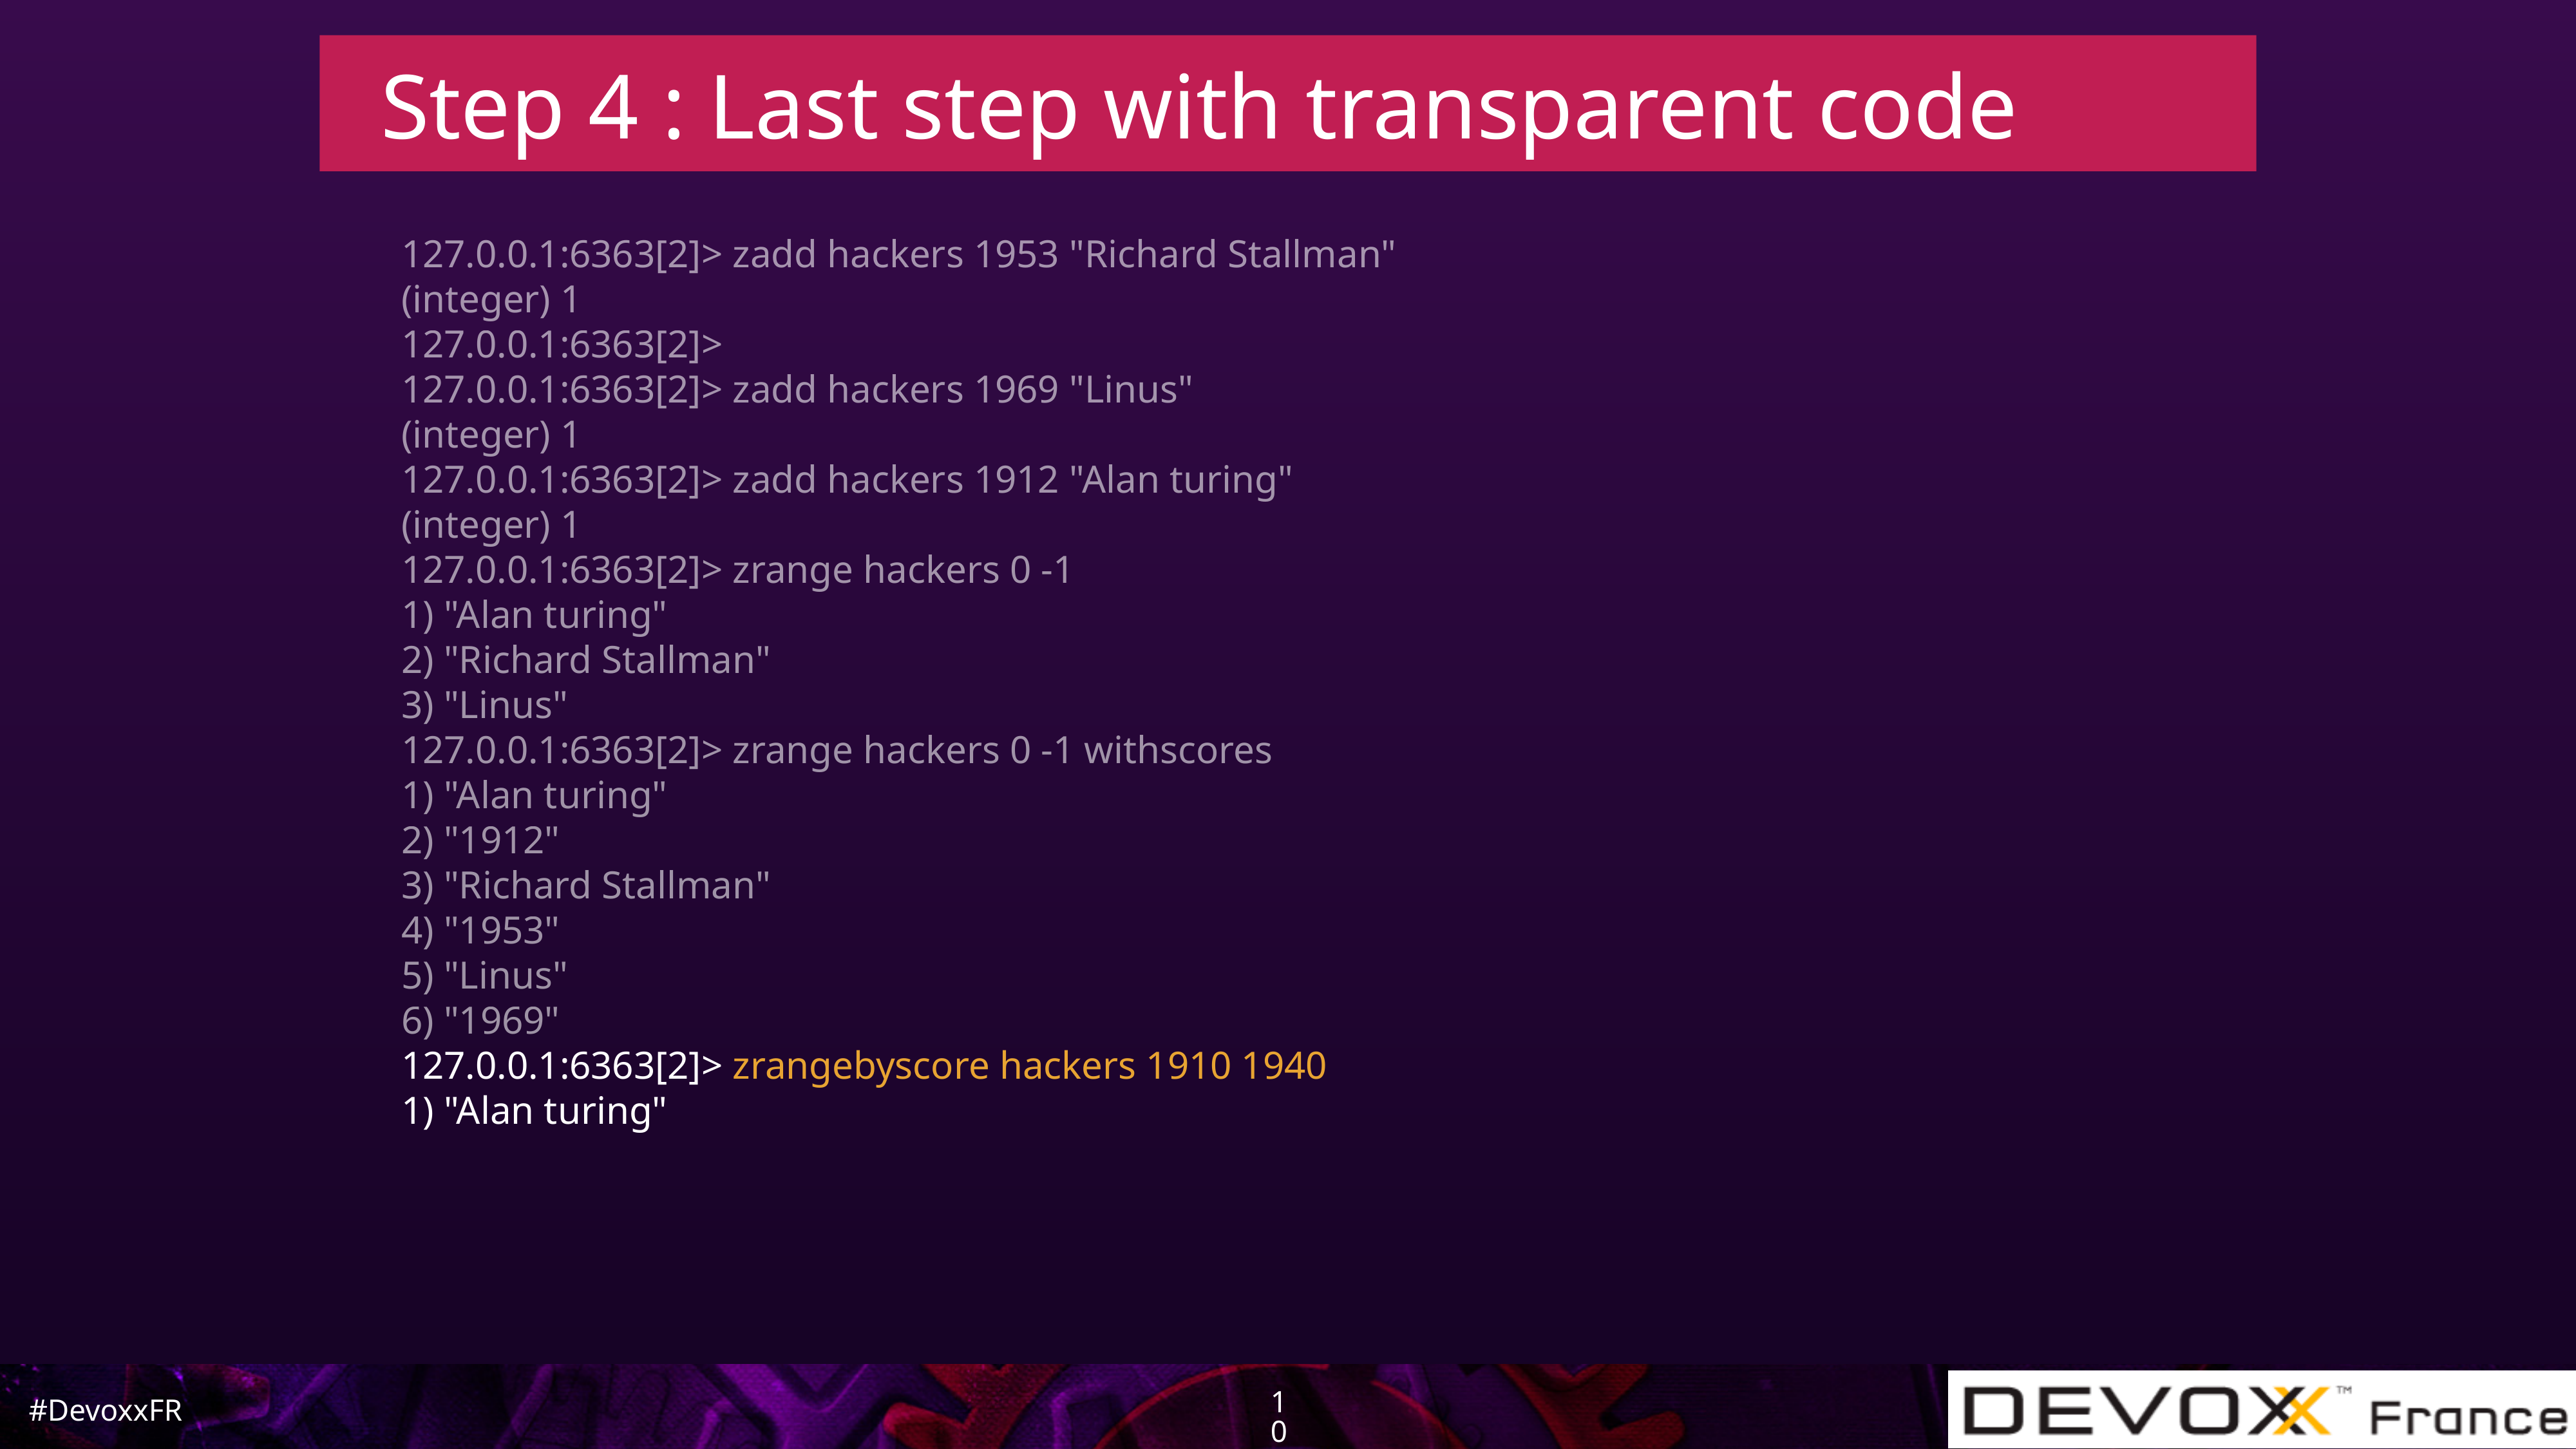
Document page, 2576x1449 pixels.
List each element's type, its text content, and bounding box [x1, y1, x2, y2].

list 127.0.0.1:6363[2]> zadd hackers 1953 "Richard Stallman" (integer) 1 127.0.0.1:6363[2]> 127.0.0.1:6363[2]> zadd hackers 1969 "Linus" (integer) 1 127.0.0.1:6363[2]> zadd hackers 1912 "Alan turing" (integer) 1 127.0.0.1:6363[2]> zrange hackers 0 -1 1) "Alan turing" 2) "Richard Stallman" 3) "Linus" 127.0.0.1:6363[2]> zrange hackers 0 -1 withscores 1) "Alan turing" 2) "1912" 3) "Richard Stallman" 4) "1953" 5) "Linus" 6) "1969" 127.0.0.1:6363[2]> zrangebyscore hackers 1910 1940 1) "Alan turing" [393, 222, 2183, 1314]
title Step 4 : Last step with transparent code [319, 35, 2257, 172]
slide_number 10 [1262, 1375, 1312, 1427]
picture [0, 1364, 2576, 1449]
